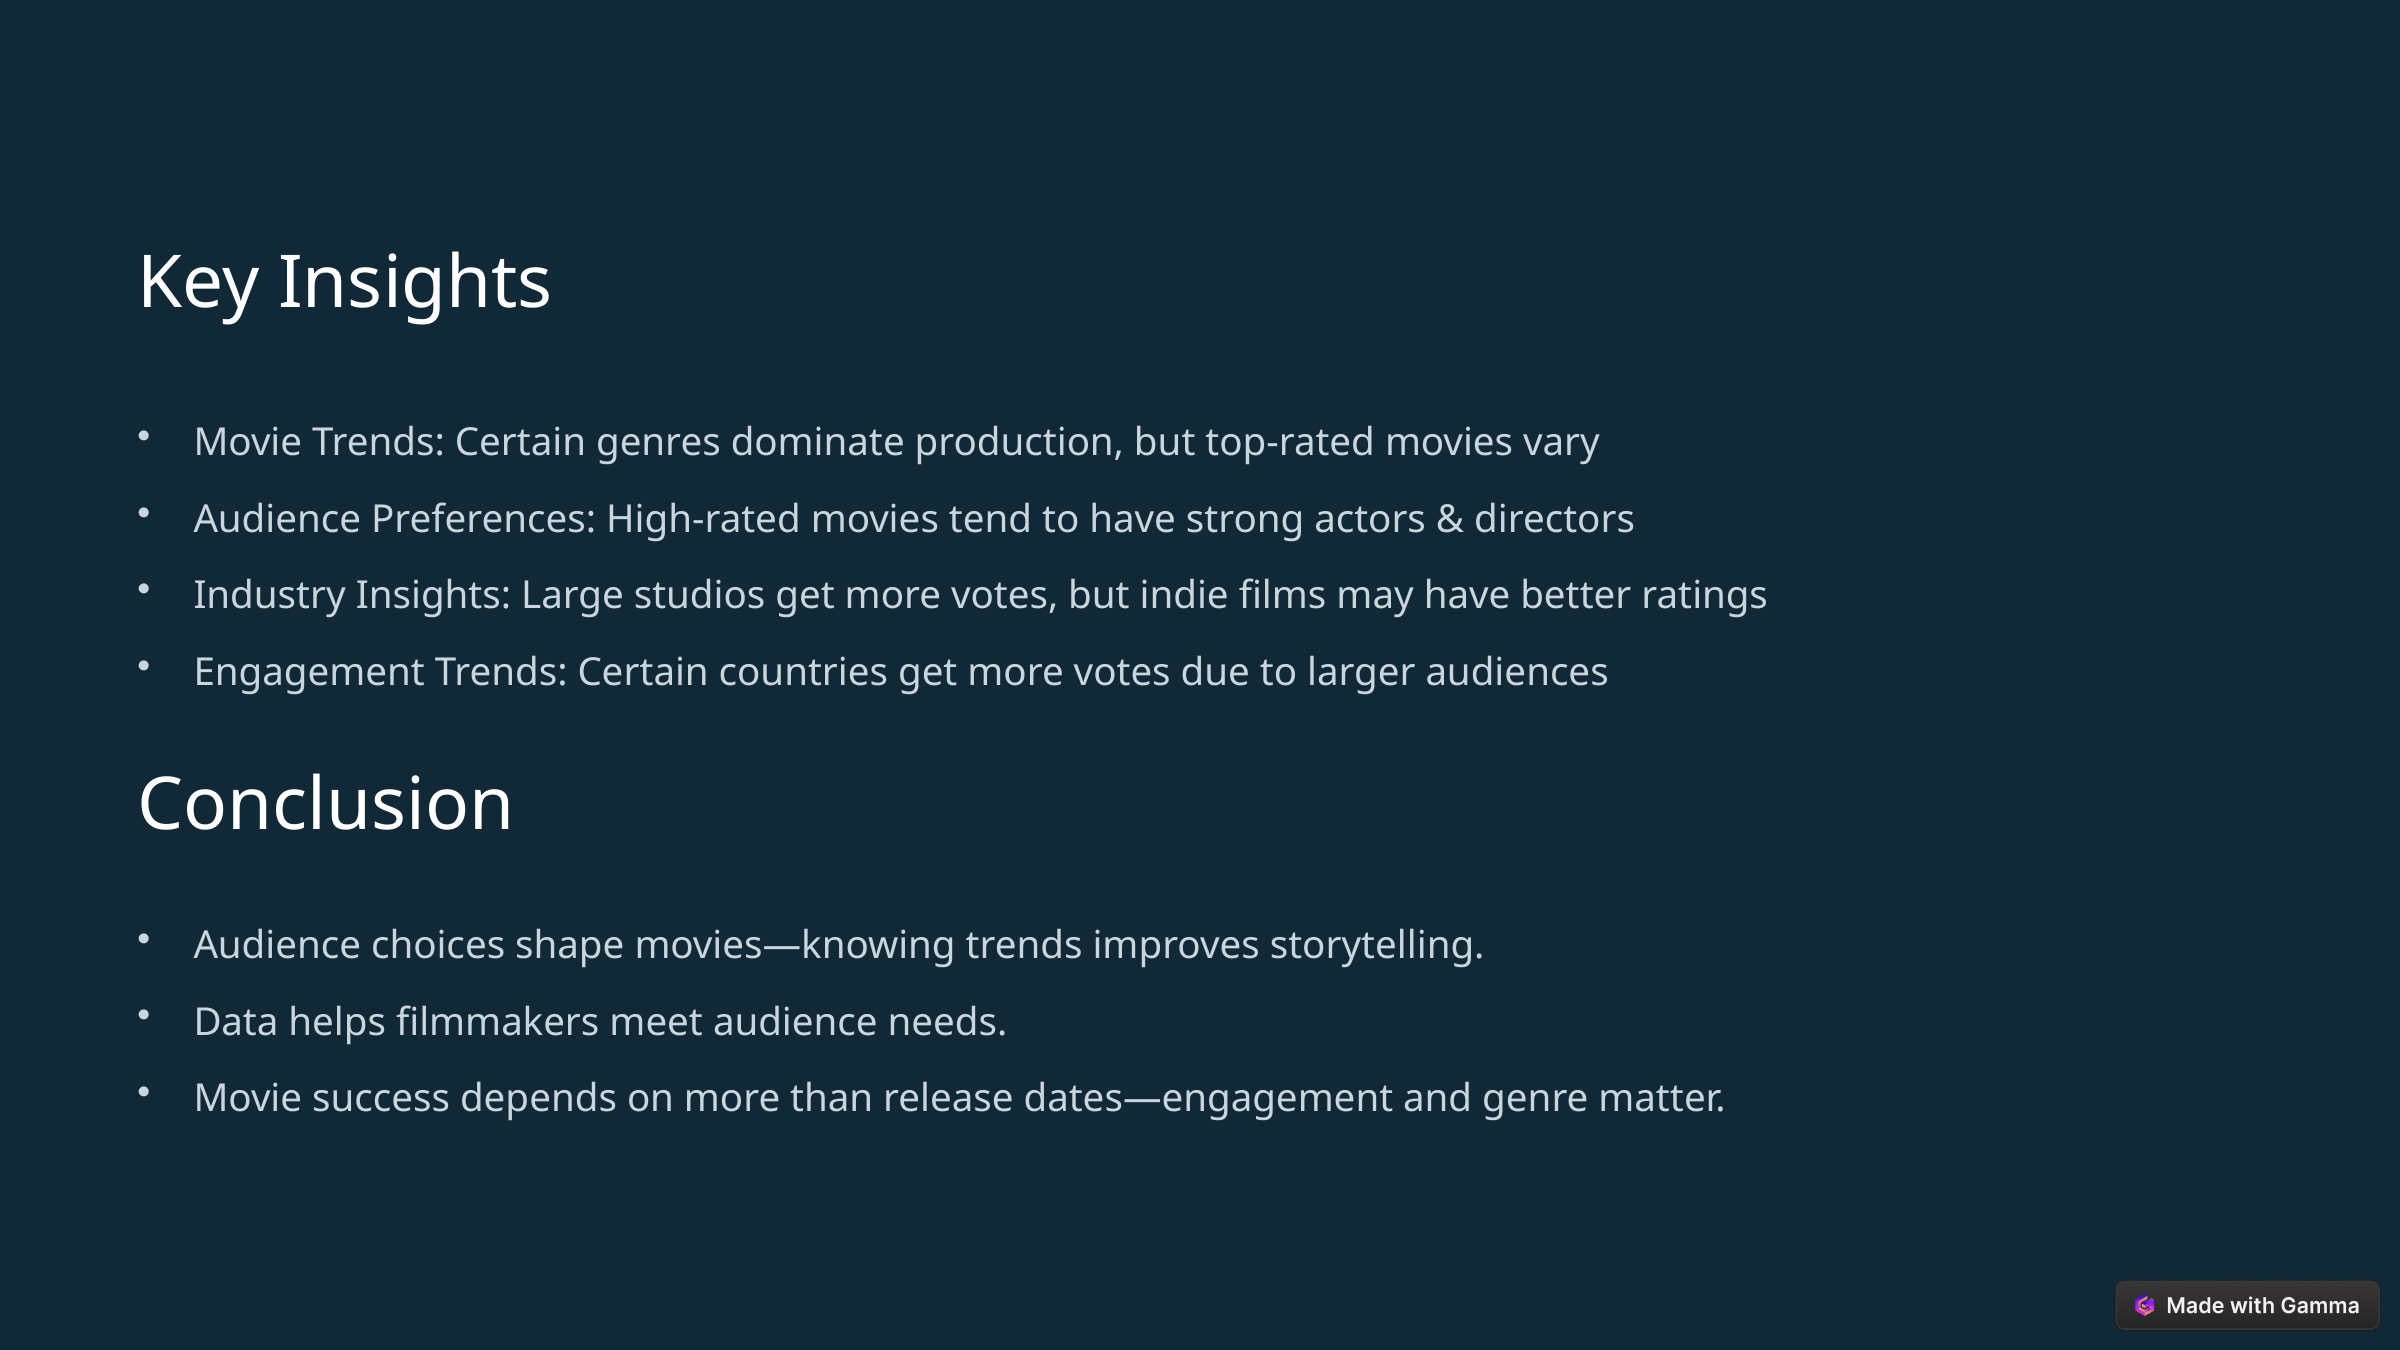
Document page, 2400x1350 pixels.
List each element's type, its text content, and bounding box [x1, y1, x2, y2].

picture [2106, 1271, 2389, 1339]
text_box Key Insights [137, 230, 877, 323]
text_box Audience choices shape movies—knowing trends improves storytelling. [137, 903, 2263, 967]
text_box Movie success depends on more than release dates—engagement and genre matter. [137, 1056, 2263, 1120]
text_box Engagement Trends: Certain countries get more votes due to larger audiences [137, 630, 2263, 694]
text_box Data helps filmmakers meet audience needs. [137, 980, 2263, 1044]
text_box Movie Trends: Certain genres dominate production, but top-rated movies vary [137, 401, 2263, 464]
text_box Conclusion [137, 752, 877, 845]
text_box Industry Insights: Large studios get more votes, but indie films may have better ratings [137, 554, 2263, 617]
text_box Audience Preferences: High-rated movies tend to have strong actors & directors [137, 477, 2263, 541]
